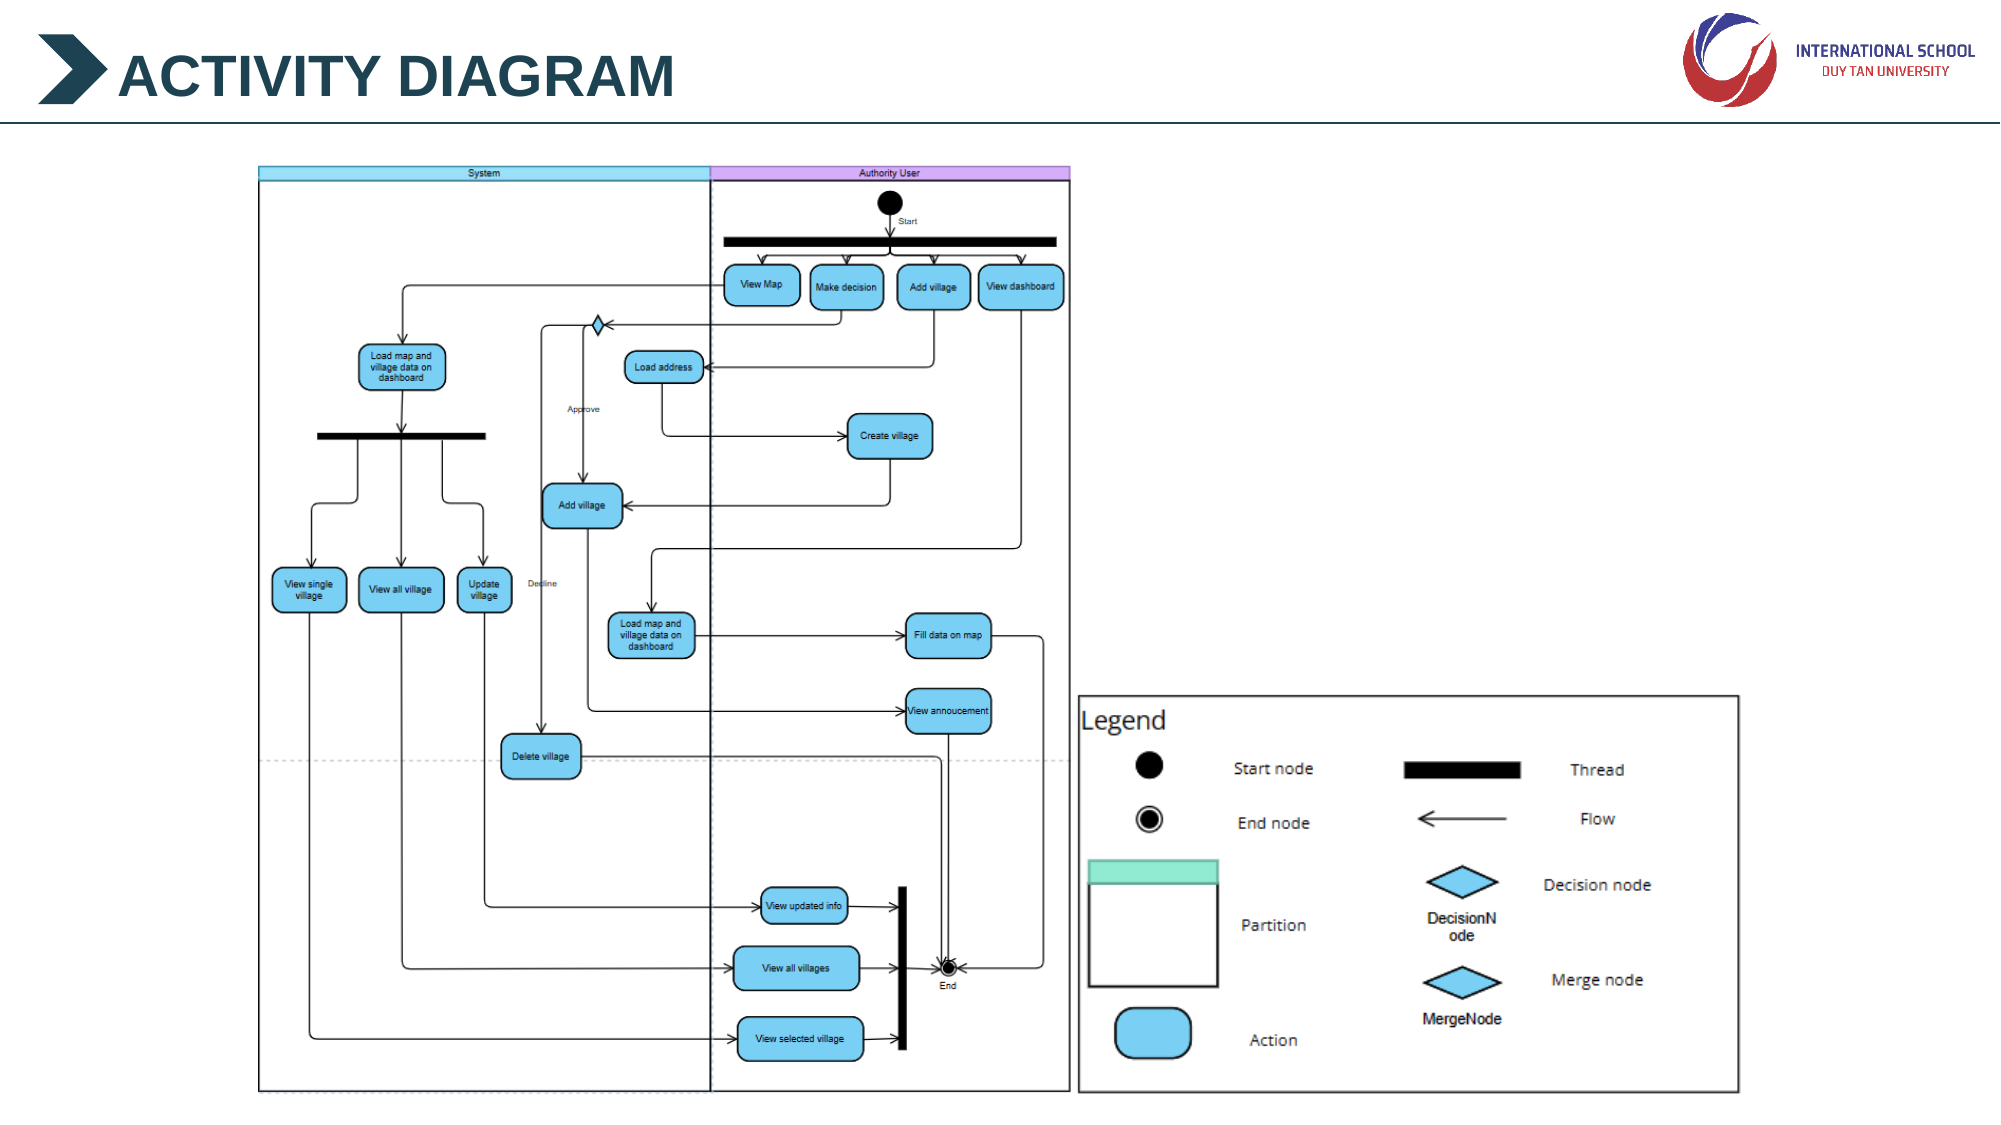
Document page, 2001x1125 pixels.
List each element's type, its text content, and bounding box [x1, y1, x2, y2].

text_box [258, 164, 1742, 1095]
text_box ACTIVITY DIAGRAM [102, 30, 691, 115]
picture [1683, 13, 1975, 107]
